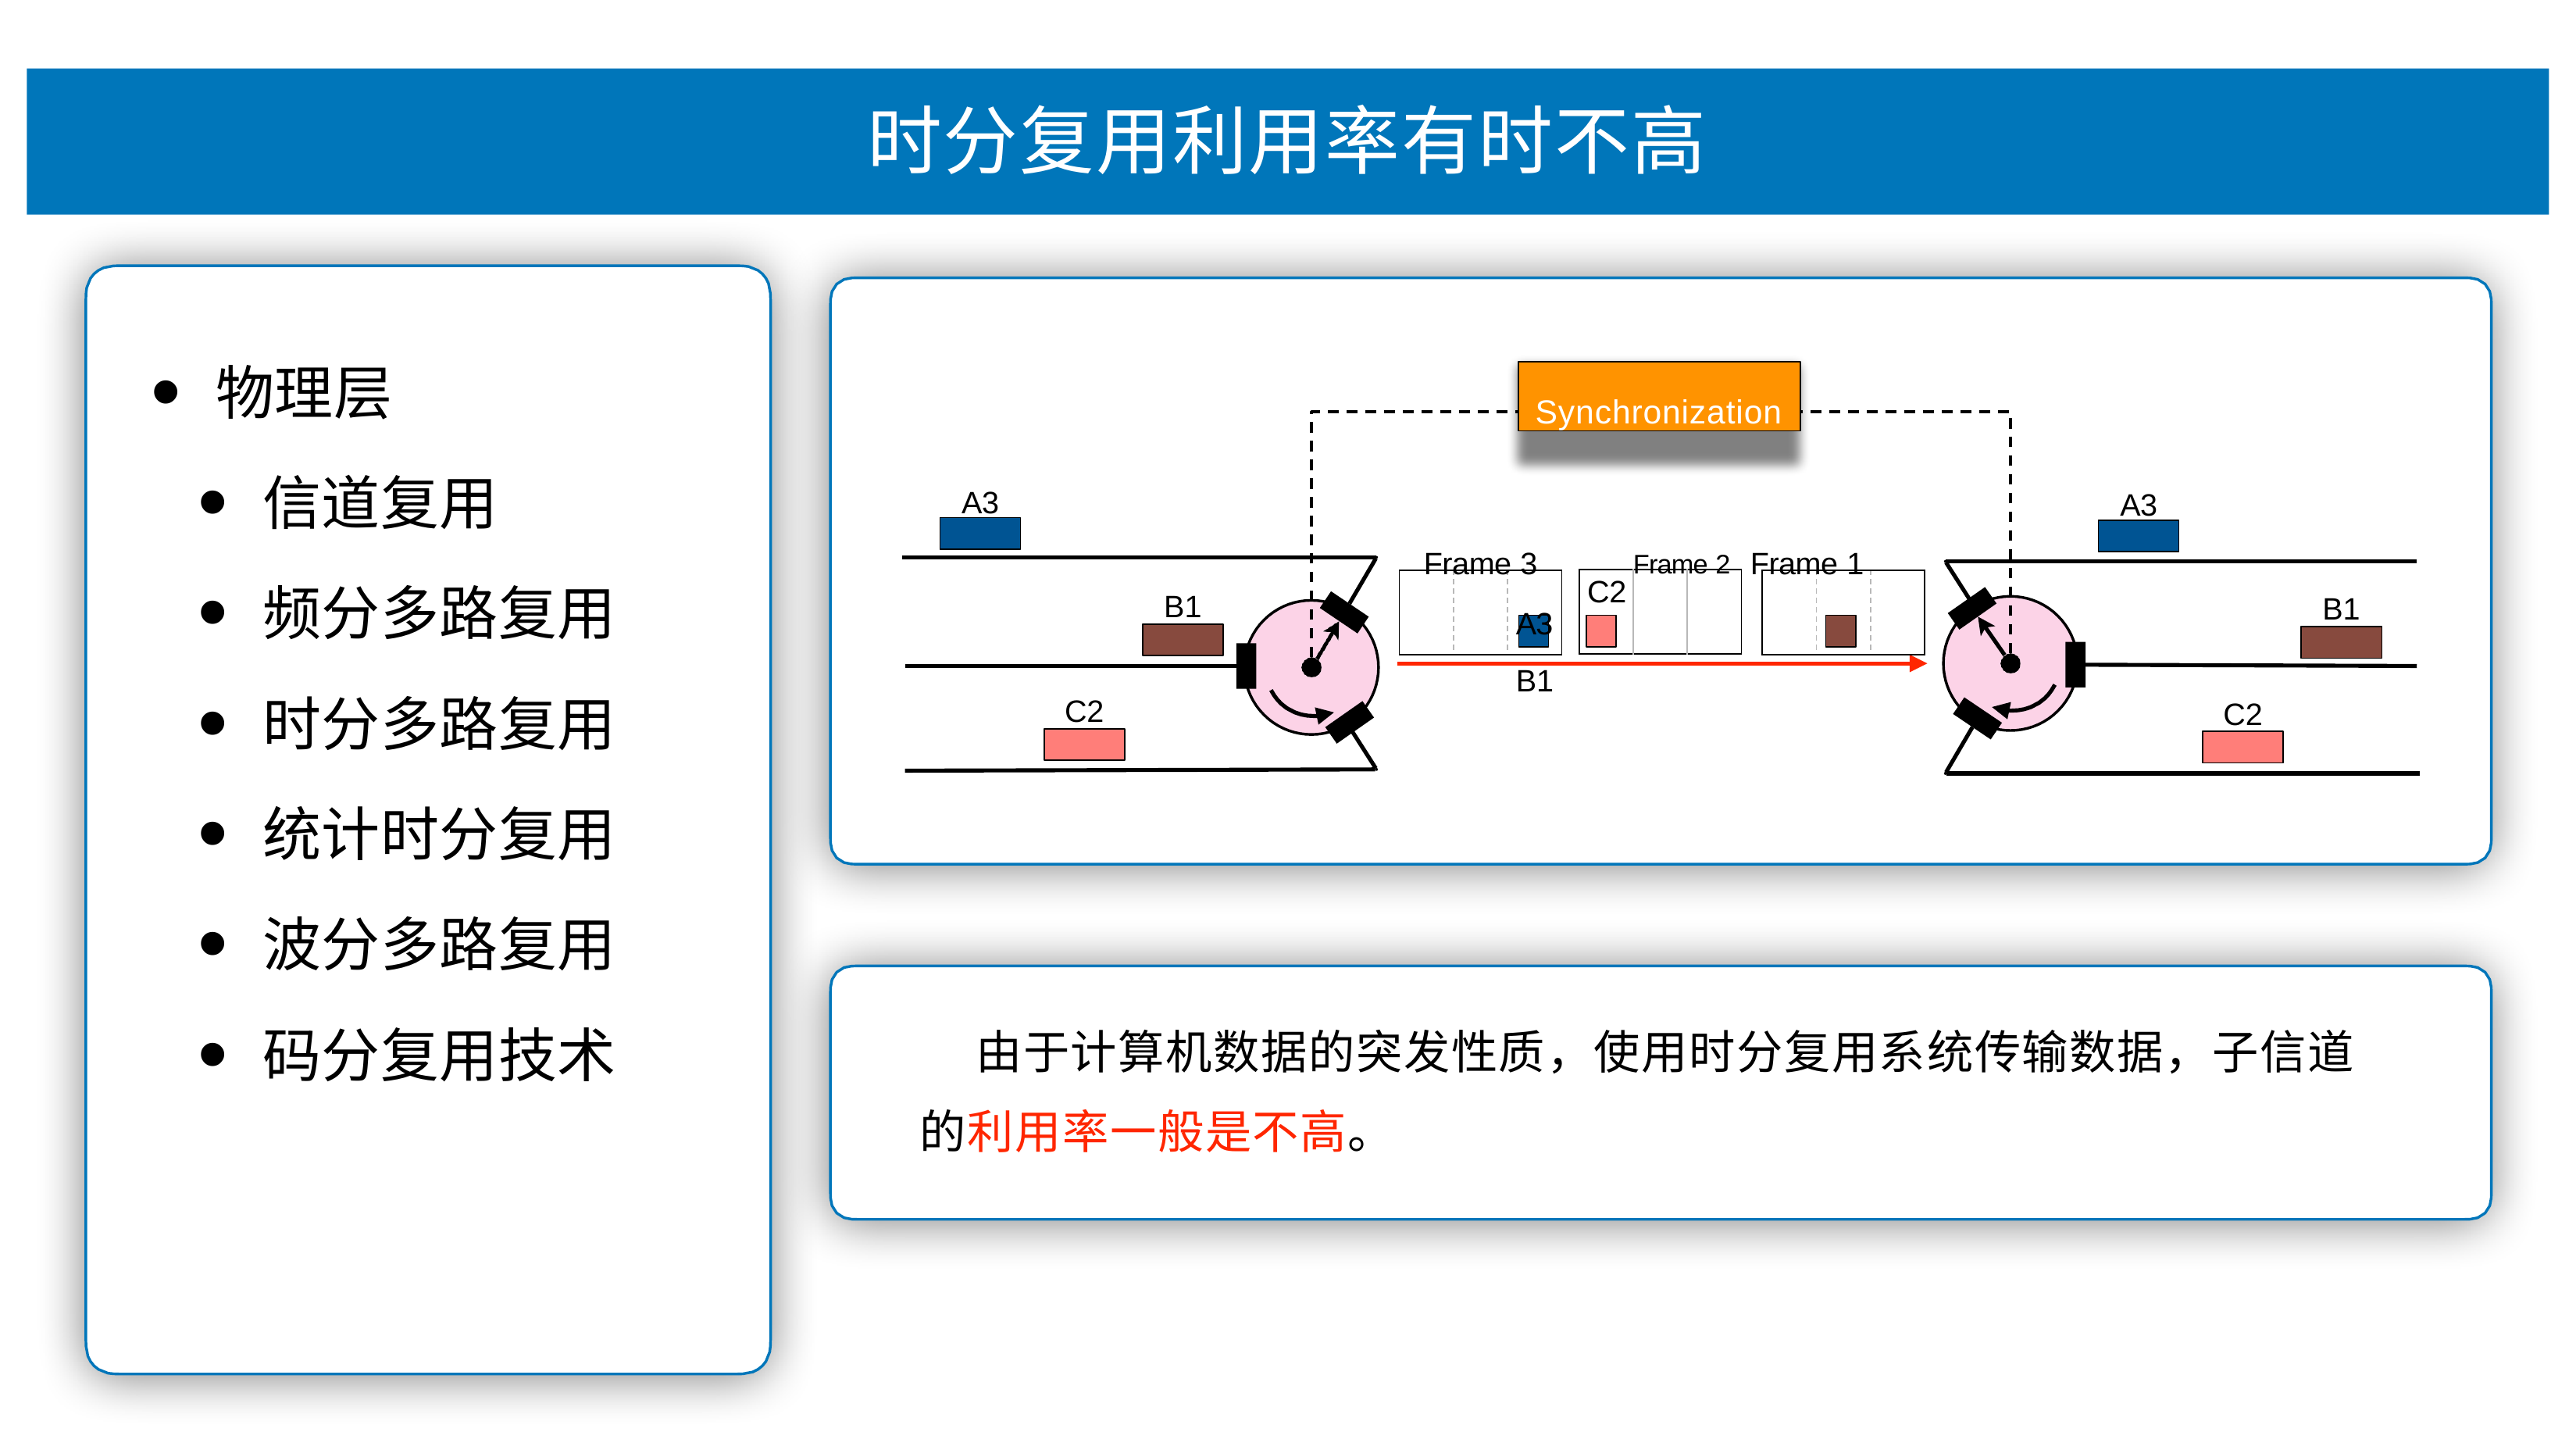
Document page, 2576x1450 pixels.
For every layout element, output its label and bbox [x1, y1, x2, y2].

text_box [27, 68, 2549, 215]
title [865, 91, 1712, 336]
text_box [34, 217, 2542, 1428]
